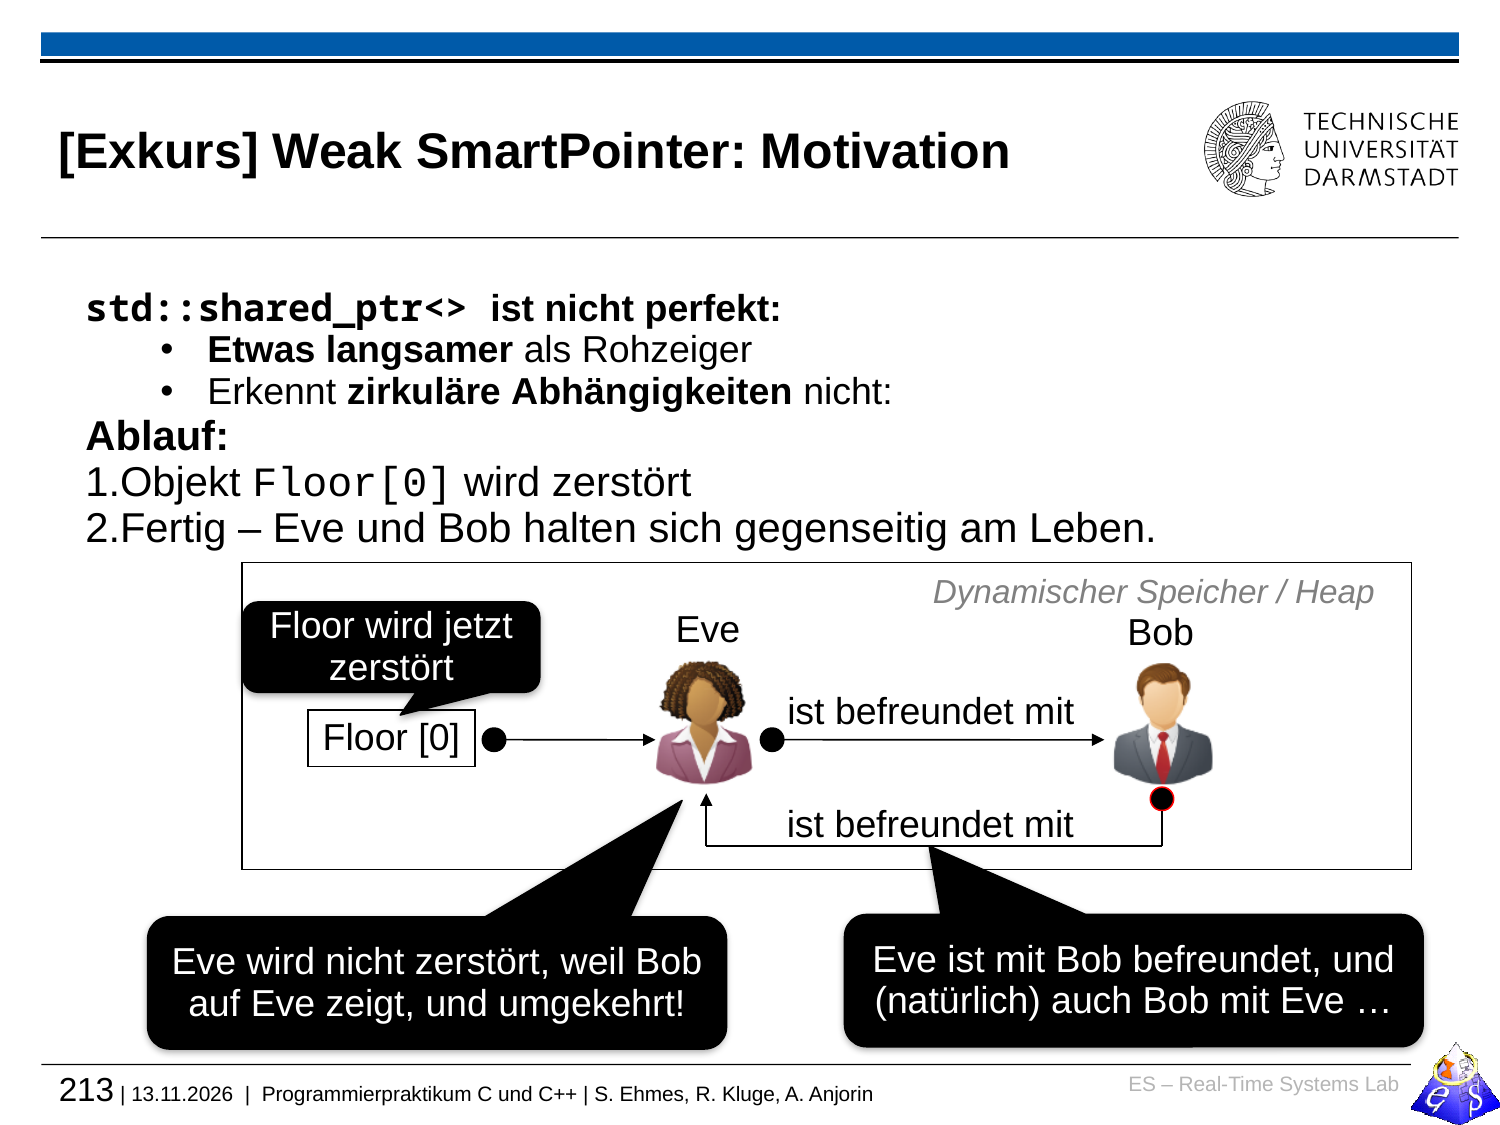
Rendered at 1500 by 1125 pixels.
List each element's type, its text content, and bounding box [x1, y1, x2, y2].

picture [1187, 84, 1483, 214]
picture [1411, 1041, 1500, 1125]
text_box Eve [655, 601, 761, 656]
text_box [708, 741, 1161, 845]
picture [655, 656, 761, 788]
text_box [242, 562, 1108, 870]
text_box Eve ist mit Bob befreundet, und (natürlich) auch Bob mit Eve … [843, 854, 1424, 1048]
text_box Floor wird jetzt zerstört [242, 601, 541, 716]
text_box std::shared_ptr<> ist nicht perfekt: Etwas langsamer als Rohzeiger Erkennt zirkuläre Abhängigkeiten nicht: Ablauf: Objekt Floor[0] wird zerstört Fertig – Eve und Bob halten sich gegenseitig am Leben. [70, 231, 1184, 560]
text_box [959, 562, 1412, 870]
text_box Dynamischer Speicher / Heap [917, 562, 1390, 618]
text_box [1091, 741, 1099, 746]
title [Exkurs] Weak SmartPointer: Motivation [58, 80, 1187, 218]
text_box [765, 741, 784, 752]
text_box ist befreundet mit [765, 683, 1099, 741]
text_box [506, 733, 650, 746]
text_box Floor [0] [307, 710, 475, 767]
text_box [1150, 795, 1174, 811]
text_box [482, 728, 506, 752]
text_box Bob [1108, 604, 1213, 660]
text_box ist befreundet mit [762, 797, 1099, 845]
picture [1104, 662, 1219, 788]
text_box Eve wird nicht zerstört, weil Bob auf Eve zeigt, und umgekehrt! [146, 799, 728, 1050]
